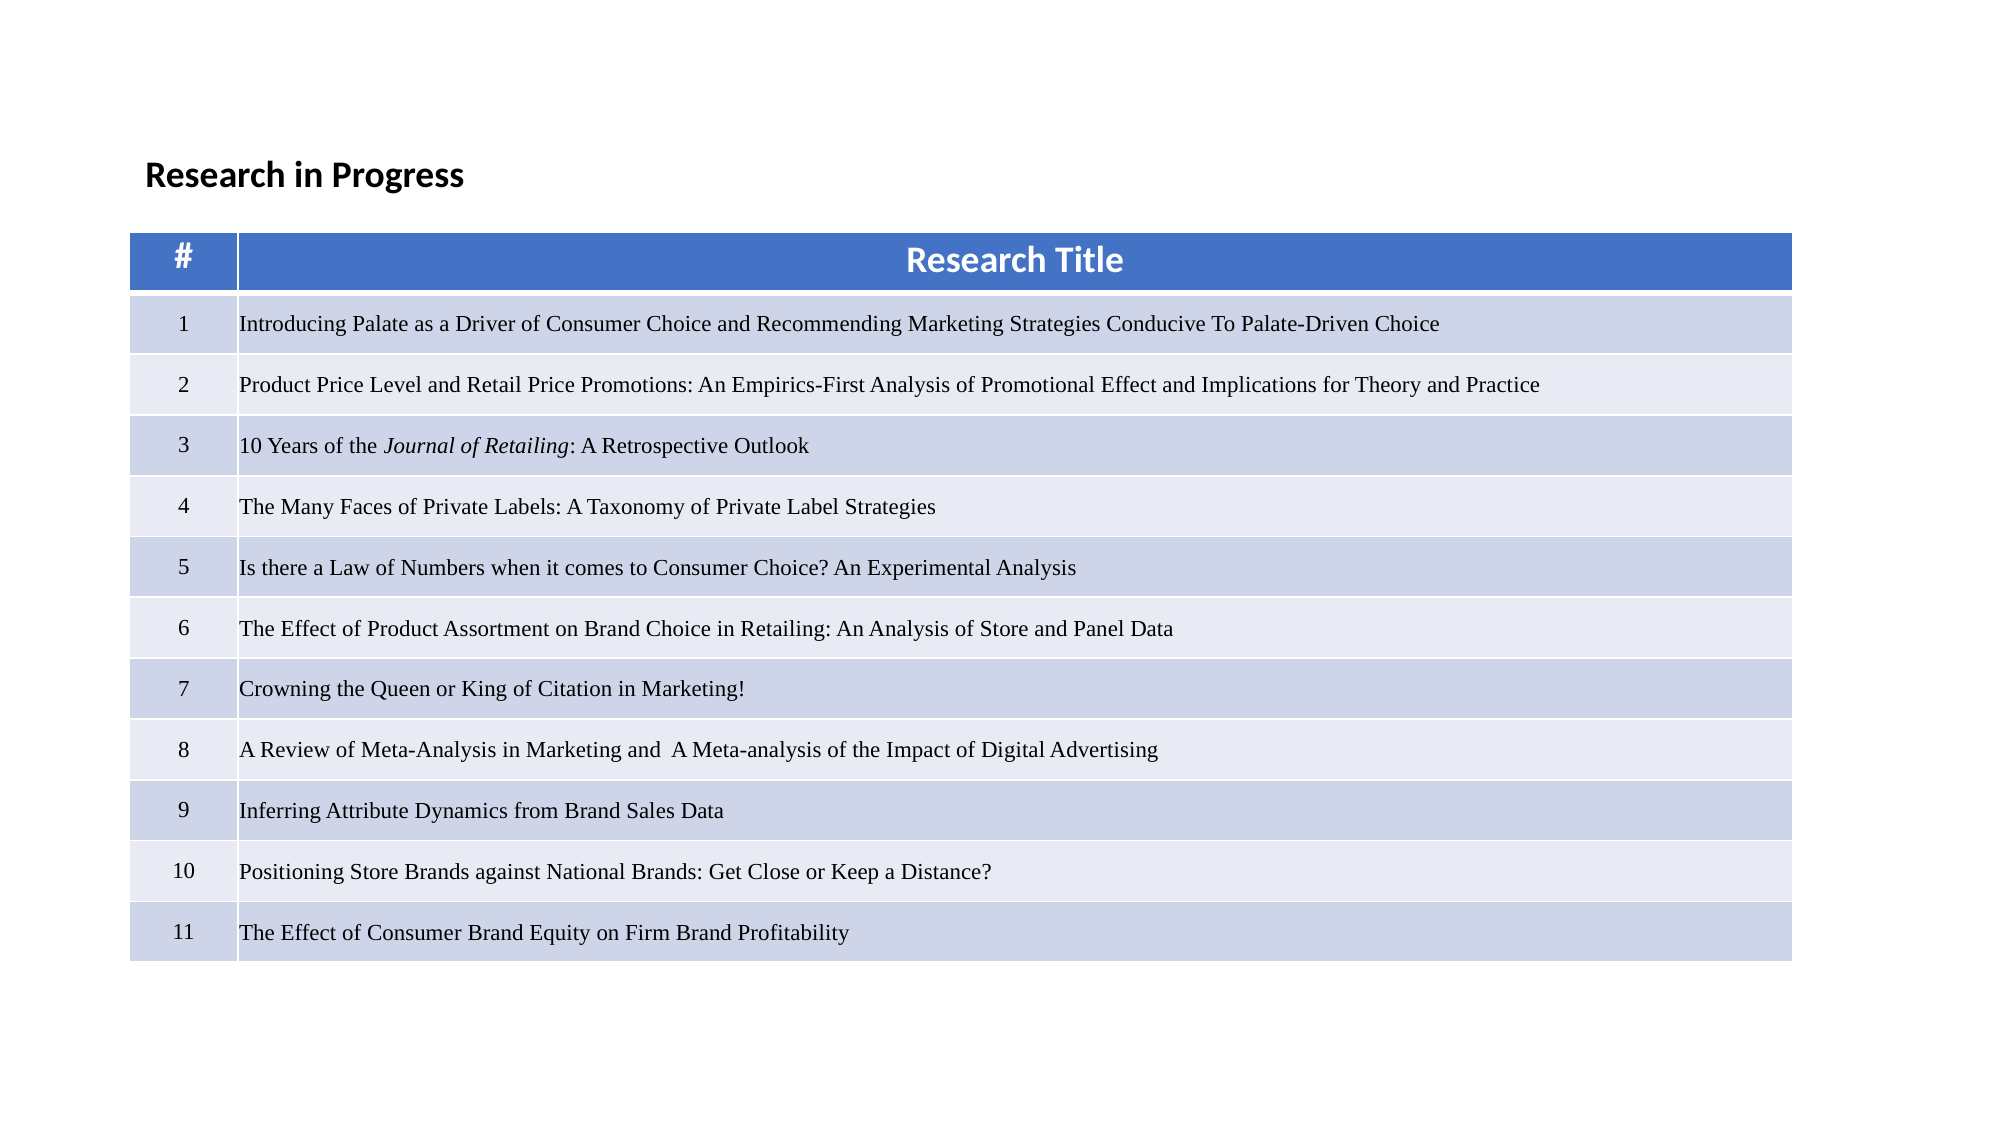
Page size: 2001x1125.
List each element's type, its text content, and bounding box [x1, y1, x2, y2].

table_cell 4 [130, 477, 237, 536]
table_cell Is there a Law of Numbers when it comes to Consumer Choice? An Experimental Analysis [239, 537, 1792, 596]
table_cell The Effect of Product Assortment on Brand Choice in Retailing: An Analysis of Store and Panel Data [239, 598, 1792, 657]
table_cell 10 [130, 841, 237, 901]
table_cell 8 [130, 720, 237, 779]
table_cell 5 [130, 537, 237, 596]
table_cell Crowning the Queen or King of Citation in Marketing! [239, 659, 1792, 718]
table_header # [130, 233, 237, 290]
table_cell 11 [130, 902, 237, 961]
text_box Research in Progress [130, 142, 480, 203]
table_cell 7 [130, 659, 237, 718]
table_cell A Review of Meta-Analysis in Marketing and A Meta-analysis of the Impact of Digital Advertising [239, 720, 1792, 779]
table_cell 6 [130, 598, 237, 657]
table_cell 10 Years of the Journal of Retailing: A Retrospective Outlook [239, 416, 1792, 475]
table_cell 1 [130, 296, 237, 353]
table_cell Introducing Palate as a Driver of Consumer Choice and Recommending Marketing Strategies Conducive To Palate-Driven Choice [239, 296, 1792, 353]
table_cell The Effect of Consumer Brand Equity on Firm Brand Profitability [239, 902, 1792, 961]
table_cell The Many Faces of Private Labels: A Taxonomy of Private Label Strategies [239, 477, 1792, 536]
table_cell Positioning Store Brands against National Brands: Get Close or Keep a Distance? [239, 841, 1792, 901]
table_cell Inferring Attribute Dynamics from Brand Sales Data [239, 781, 1792, 840]
table_cell 3 [130, 416, 237, 475]
table_header Research Title [239, 233, 1792, 290]
table_cell 9 [130, 781, 237, 840]
table_cell Product Price Level and Retail Price Promotions: An Empirics-First Analysis of Promotional Effect and Implications for Theory and Practice [239, 355, 1792, 414]
table_cell 2 [130, 355, 237, 414]
